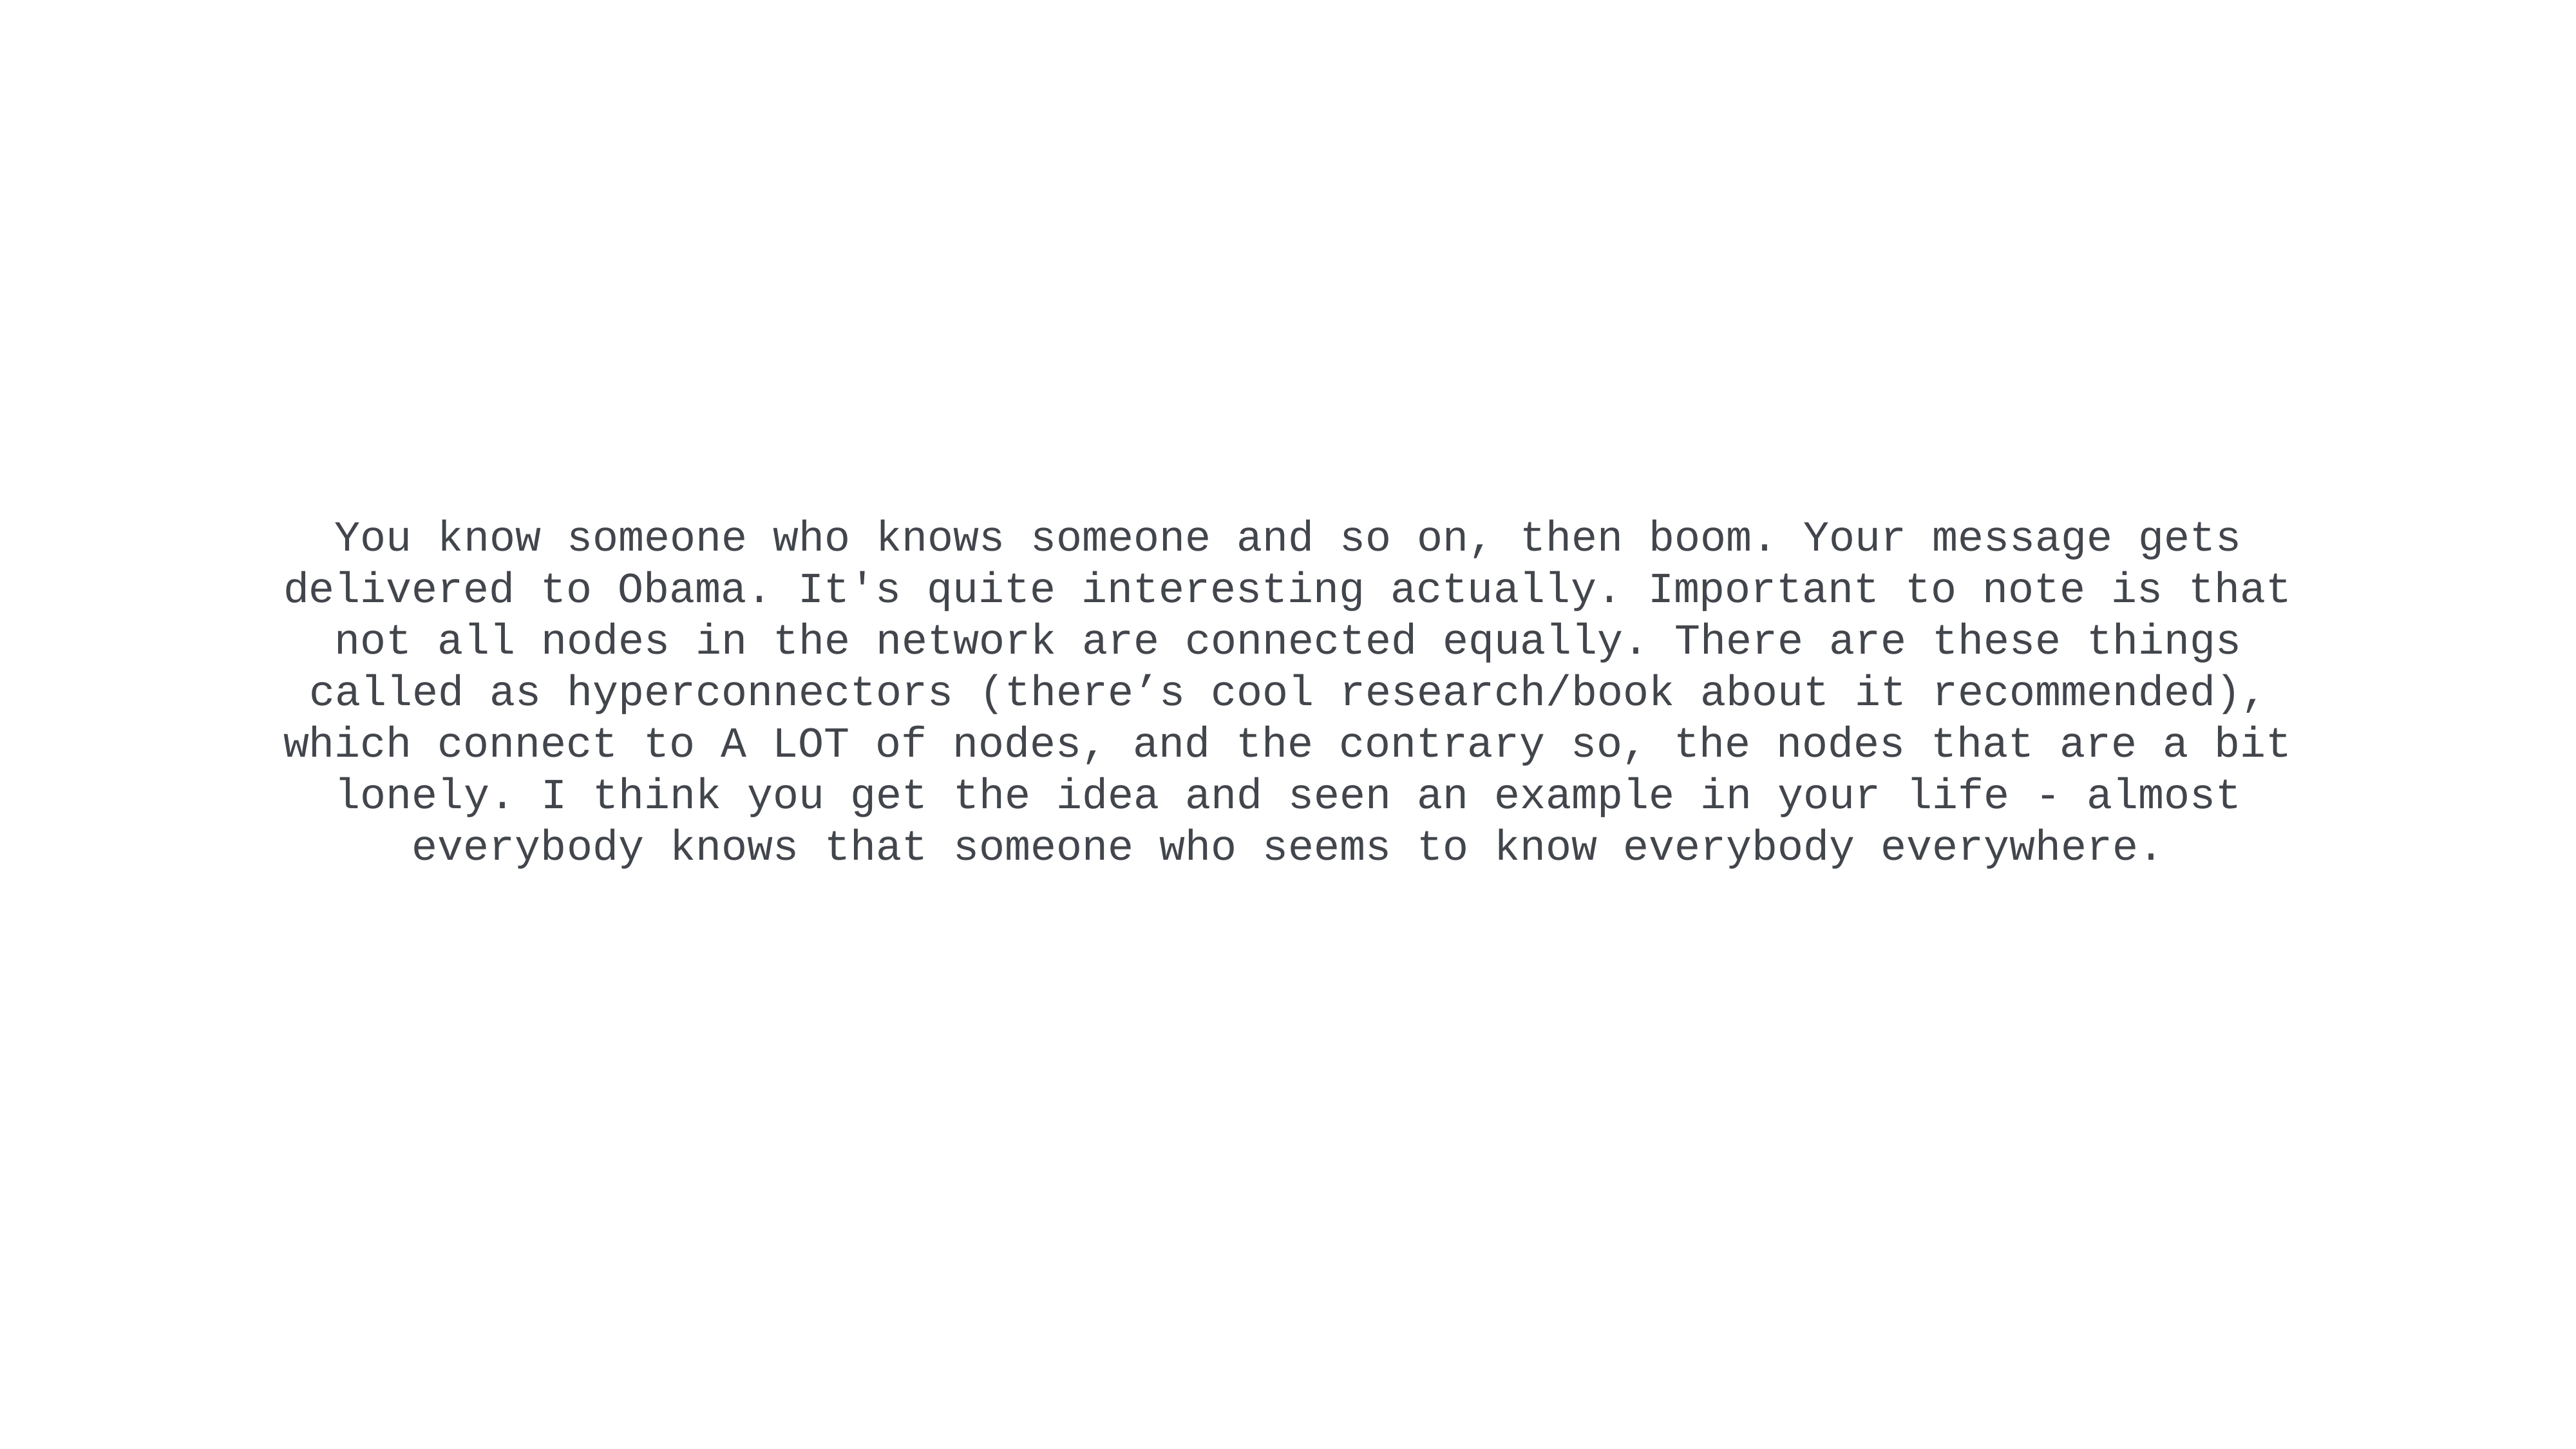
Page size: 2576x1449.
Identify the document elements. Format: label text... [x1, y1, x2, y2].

text_box You know someone who knows someone and so on, then boom. Your message gets delivered to Obama. It's quite interesting actually. Important to note is that not all nodes in the network are connected equally. There are these things called as hyperconnectors (there’s cool research/book about it recommended), which connect to A LOT of nodes, and the contrary so, the nodes that are a bit lonely. I think you get the idea and seen an example in your life - almost everybody knows that someone who seems to know everybody everywhere. [249, 502, 2327, 874]
